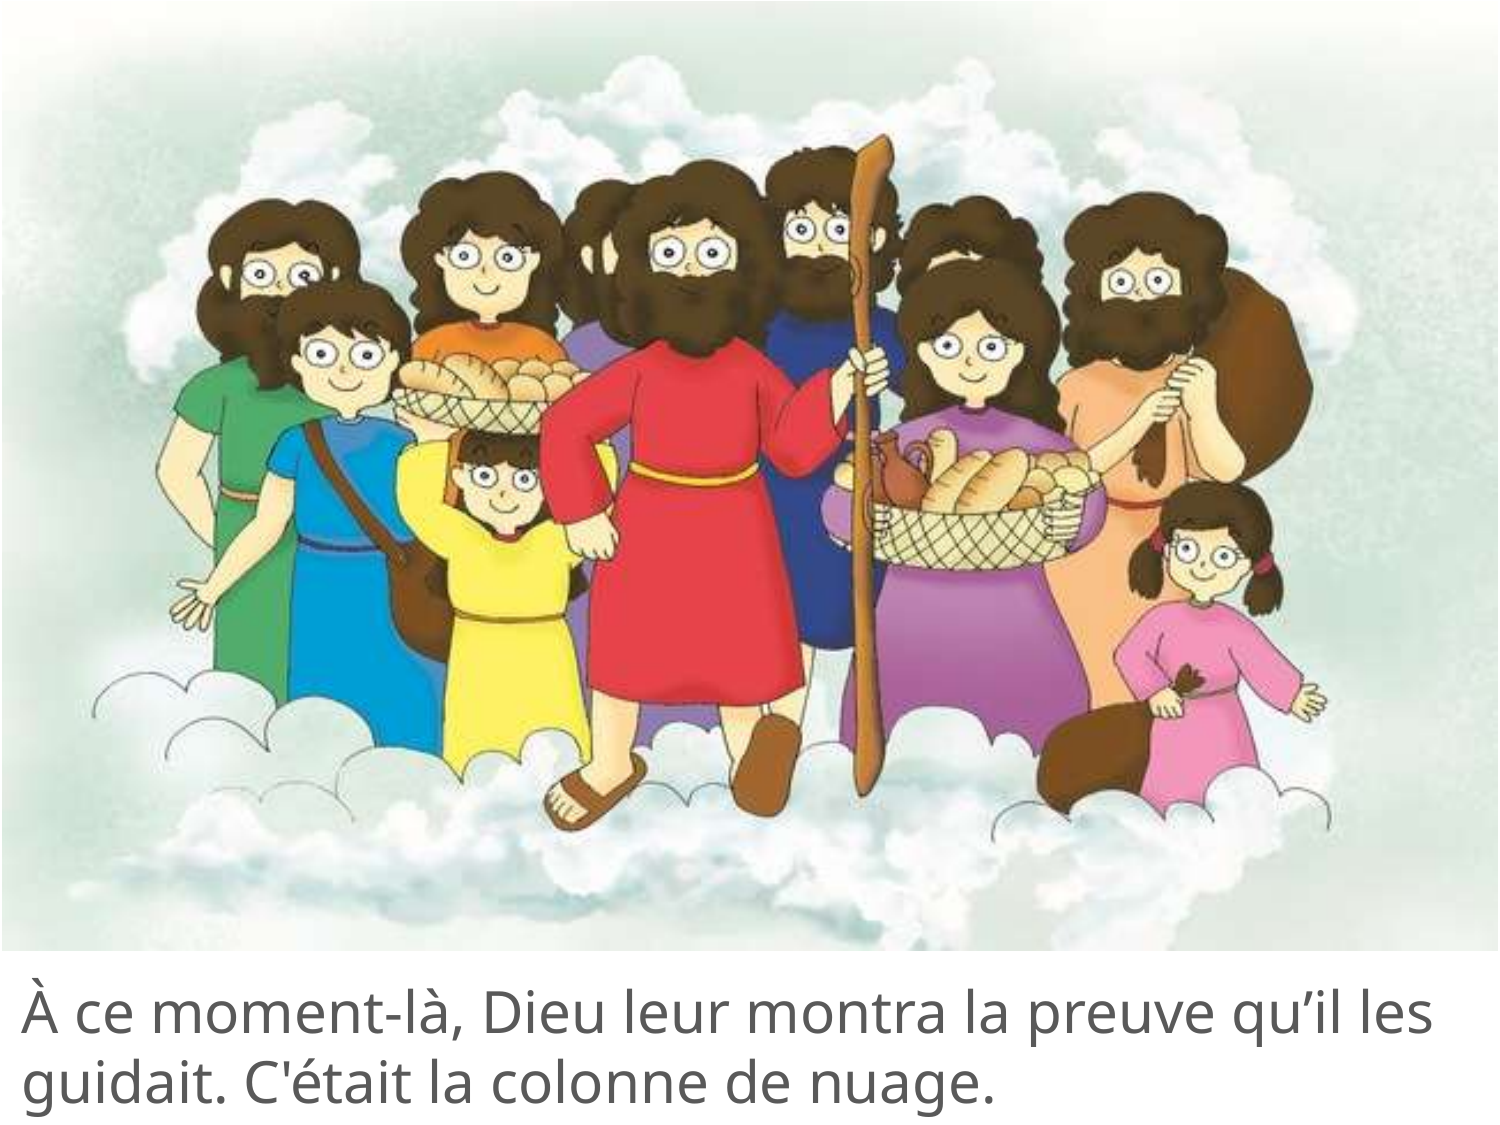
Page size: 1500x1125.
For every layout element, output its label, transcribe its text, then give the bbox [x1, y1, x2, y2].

text_box À ce moment-là, Dieu leur montra la preuve qu’il les guidait. C'était la colonne de nuage. [7, 967, 1493, 1123]
picture [1, 1, 1498, 951]
